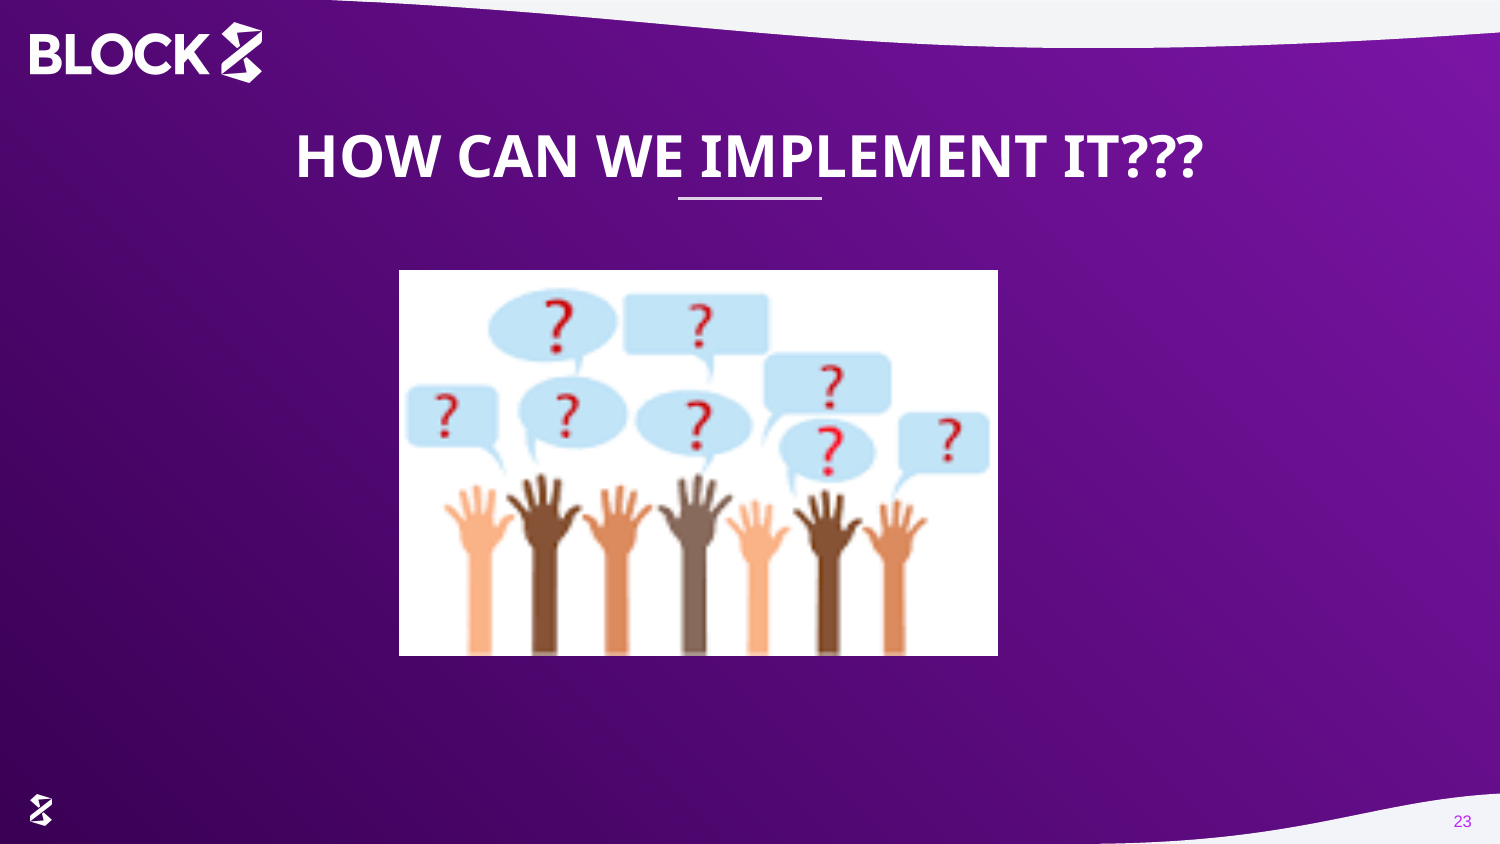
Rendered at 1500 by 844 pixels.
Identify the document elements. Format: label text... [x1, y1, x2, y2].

picture [30, 794, 52, 826]
title HOW CAN WE IMPLEMENT IT??? [51, 104, 1449, 190]
picture [399, 269, 998, 656]
picture [30, 22, 262, 83]
slide_number 23 [1397, 788, 1488, 844]
